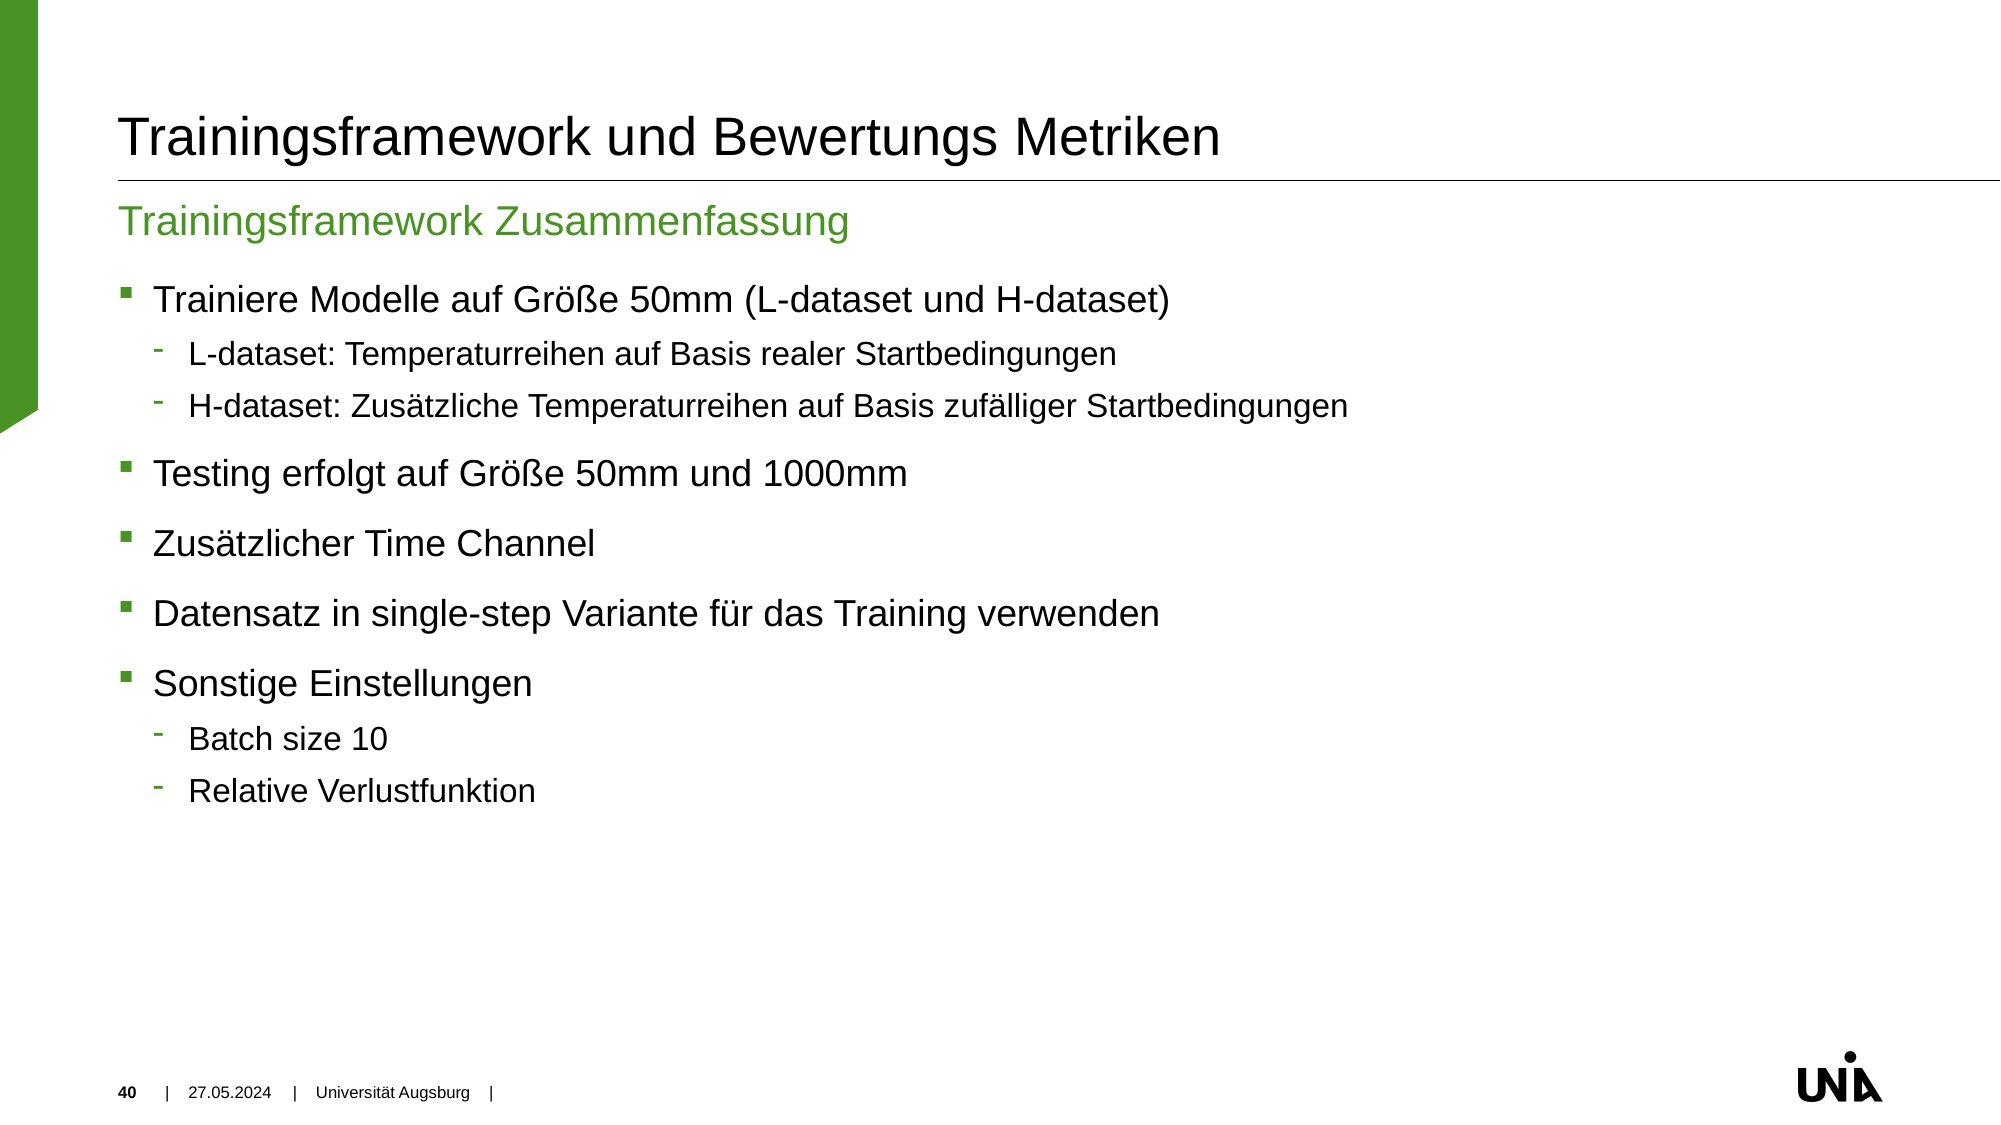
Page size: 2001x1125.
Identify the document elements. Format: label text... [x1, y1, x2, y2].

picture [1798, 1051, 1883, 1102]
slide_number 40 [118, 1066, 171, 1102]
title Trainingsframework und Bewertungs Metriken [117, 0, 1882, 168]
footer | Universität Augsburg | [292, 1066, 1490, 1102]
text_box [118, 597, 970, 1018]
list Trainiere Modelle auf Größe 50mm (L-dataset und H-dataset) L-dataset: Temperaturreihen auf Basis realer Startbedingungen H-dataset: Zusätzliche Temperaturreihen auf Basis zufälliger Startbedingungen Testing erfolgt auf Größe 50mm und 1000mm Zusätzlicher Time Channel Datensatz in single-step Variante für das Training verwenden Sonstige Einstellungen Batch size 10 Relative Verlustfunktion [117, 274, 1479, 920]
subtitle Trainingsframework Zusammenfassung [117, 193, 1882, 254]
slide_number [171, 1066, 292, 1102]
